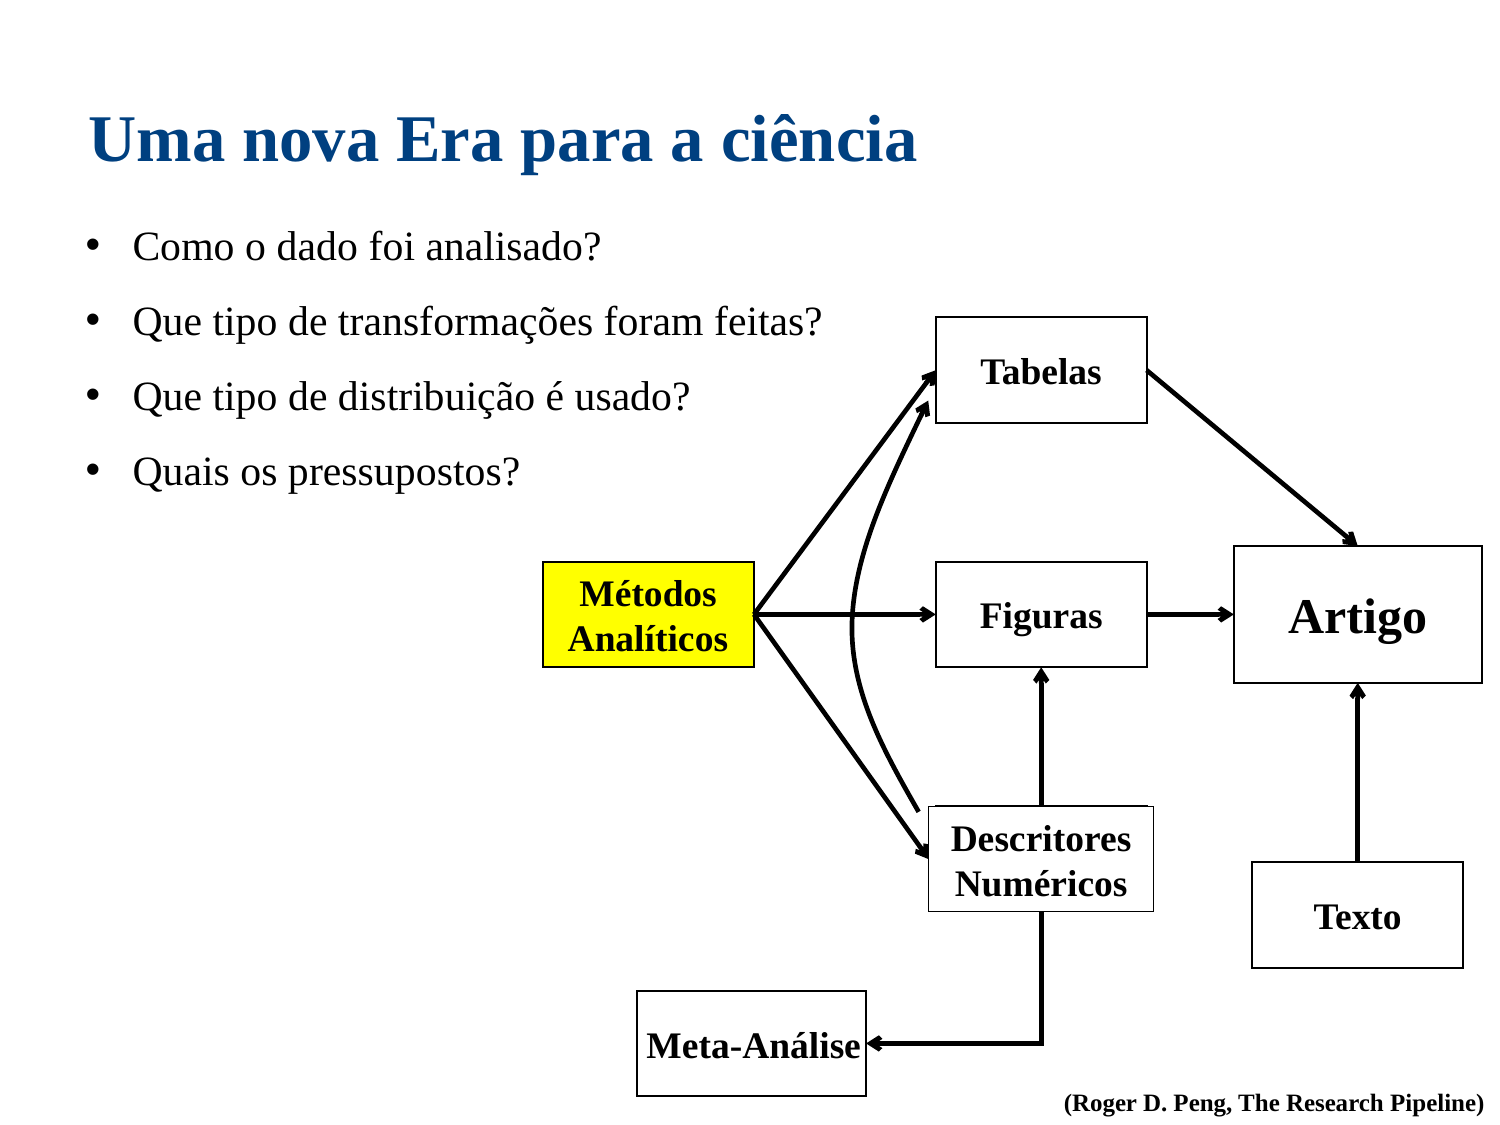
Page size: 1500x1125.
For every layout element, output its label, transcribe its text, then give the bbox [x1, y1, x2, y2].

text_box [1252, 862, 1464, 969]
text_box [935, 561, 1147, 668]
text_box (Roger D. Peng, The Research Pipeline) [1007, 1079, 1500, 1125]
text_box Como o dado foi analisado? Que tipo de transformações foram feitas? Que tipo de distribuição é usado? Quais os pressupostos? [70, 211, 874, 502]
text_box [630, 990, 878, 1097]
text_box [928, 805, 1154, 913]
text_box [887, 889, 1020, 1066]
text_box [1233, 545, 1482, 683]
text_box Uma nova Era para a ciência [73, 86, 934, 182]
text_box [753, 370, 936, 615]
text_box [542, 561, 753, 668]
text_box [1146, 370, 1358, 546]
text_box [753, 614, 929, 860]
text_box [935, 317, 1147, 424]
